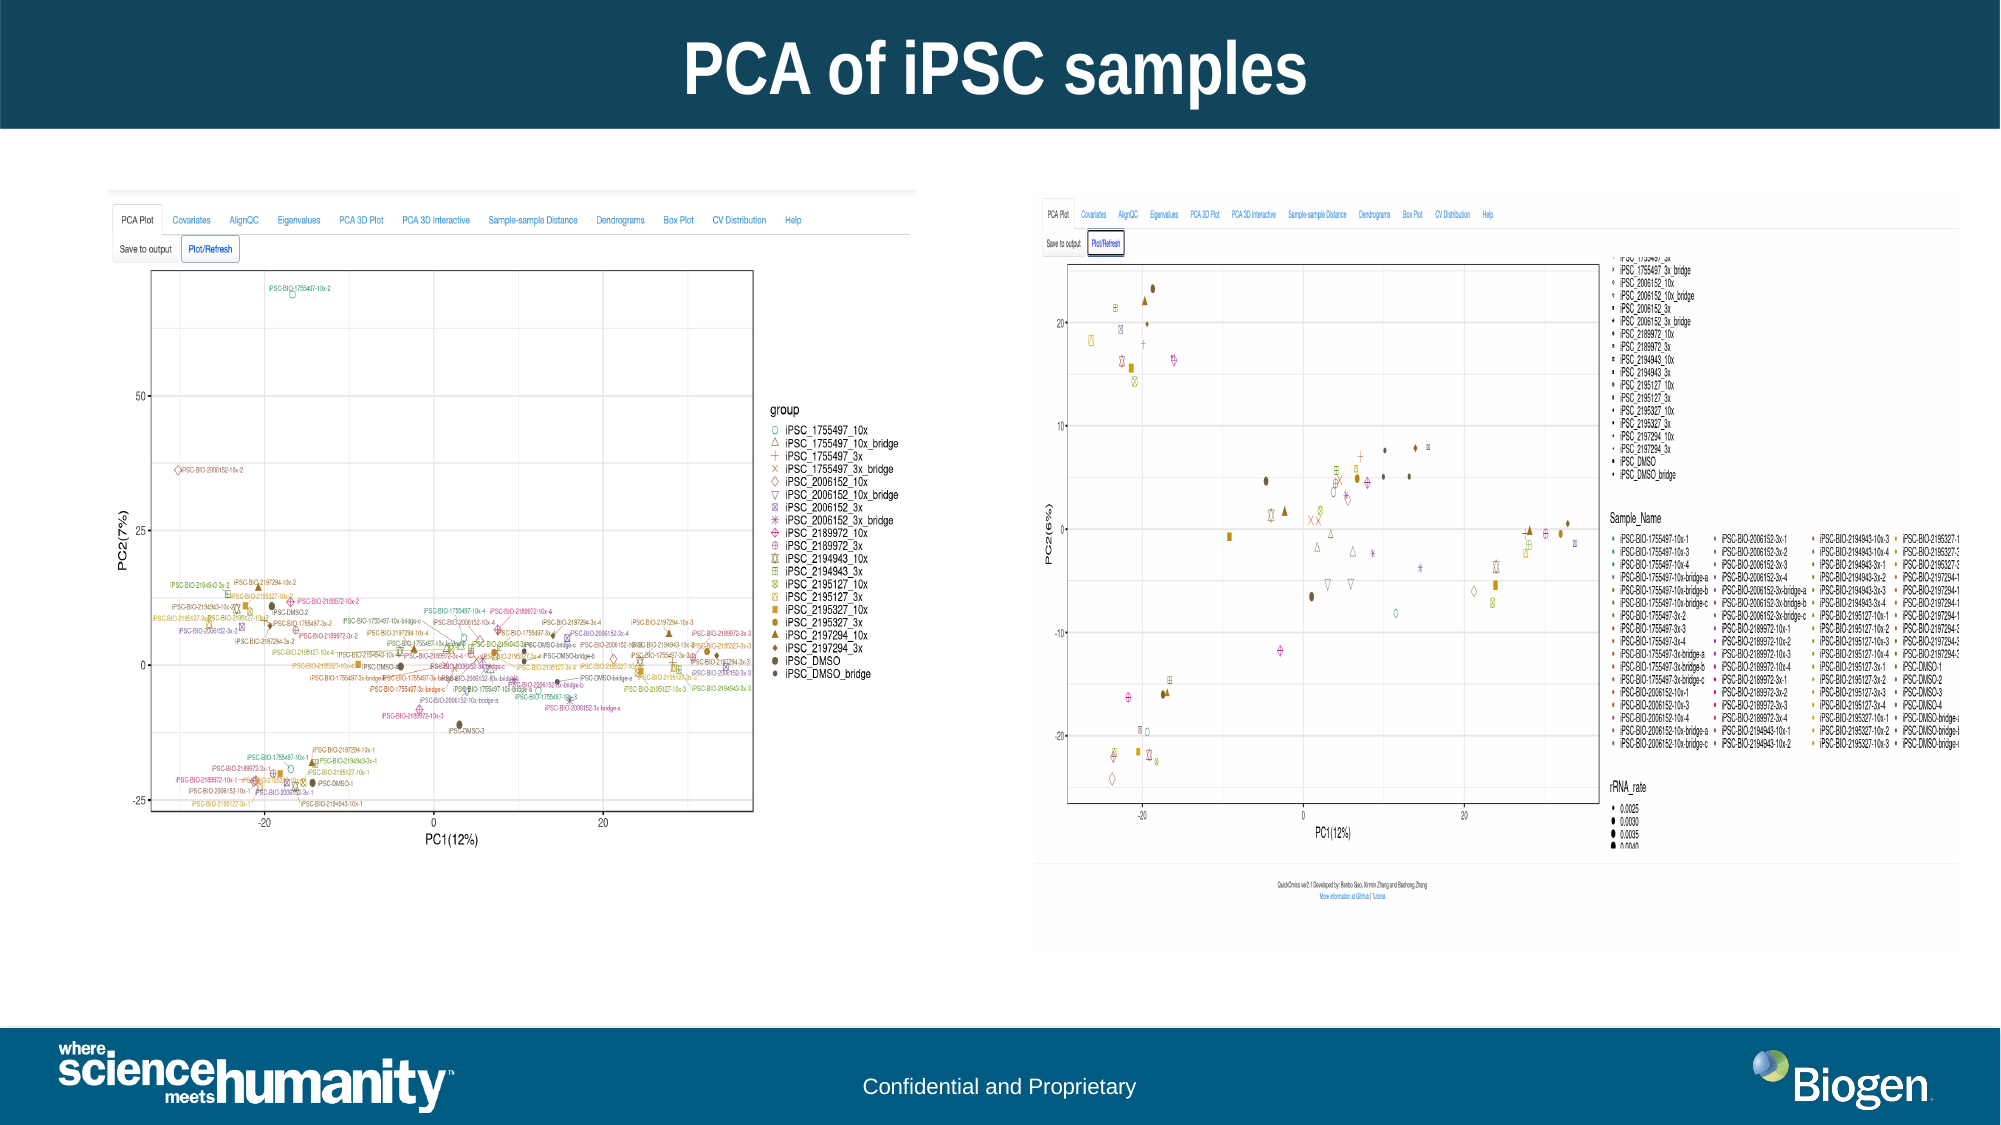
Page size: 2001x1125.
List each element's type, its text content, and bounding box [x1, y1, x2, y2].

picture [1881, 1076, 1903, 1101]
picture [1857, 1091, 1880, 1110]
picture [1753, 1051, 1788, 1081]
text_box PCA of iPSC samples [0, 0, 2000, 129]
picture [106, 190, 918, 935]
picture [1858, 1075, 1879, 1090]
picture [1907, 1077, 1926, 1101]
picture [1795, 1068, 1819, 1101]
picture [1034, 190, 1960, 952]
picture [1832, 1077, 1854, 1101]
picture [1824, 1077, 1828, 1101]
